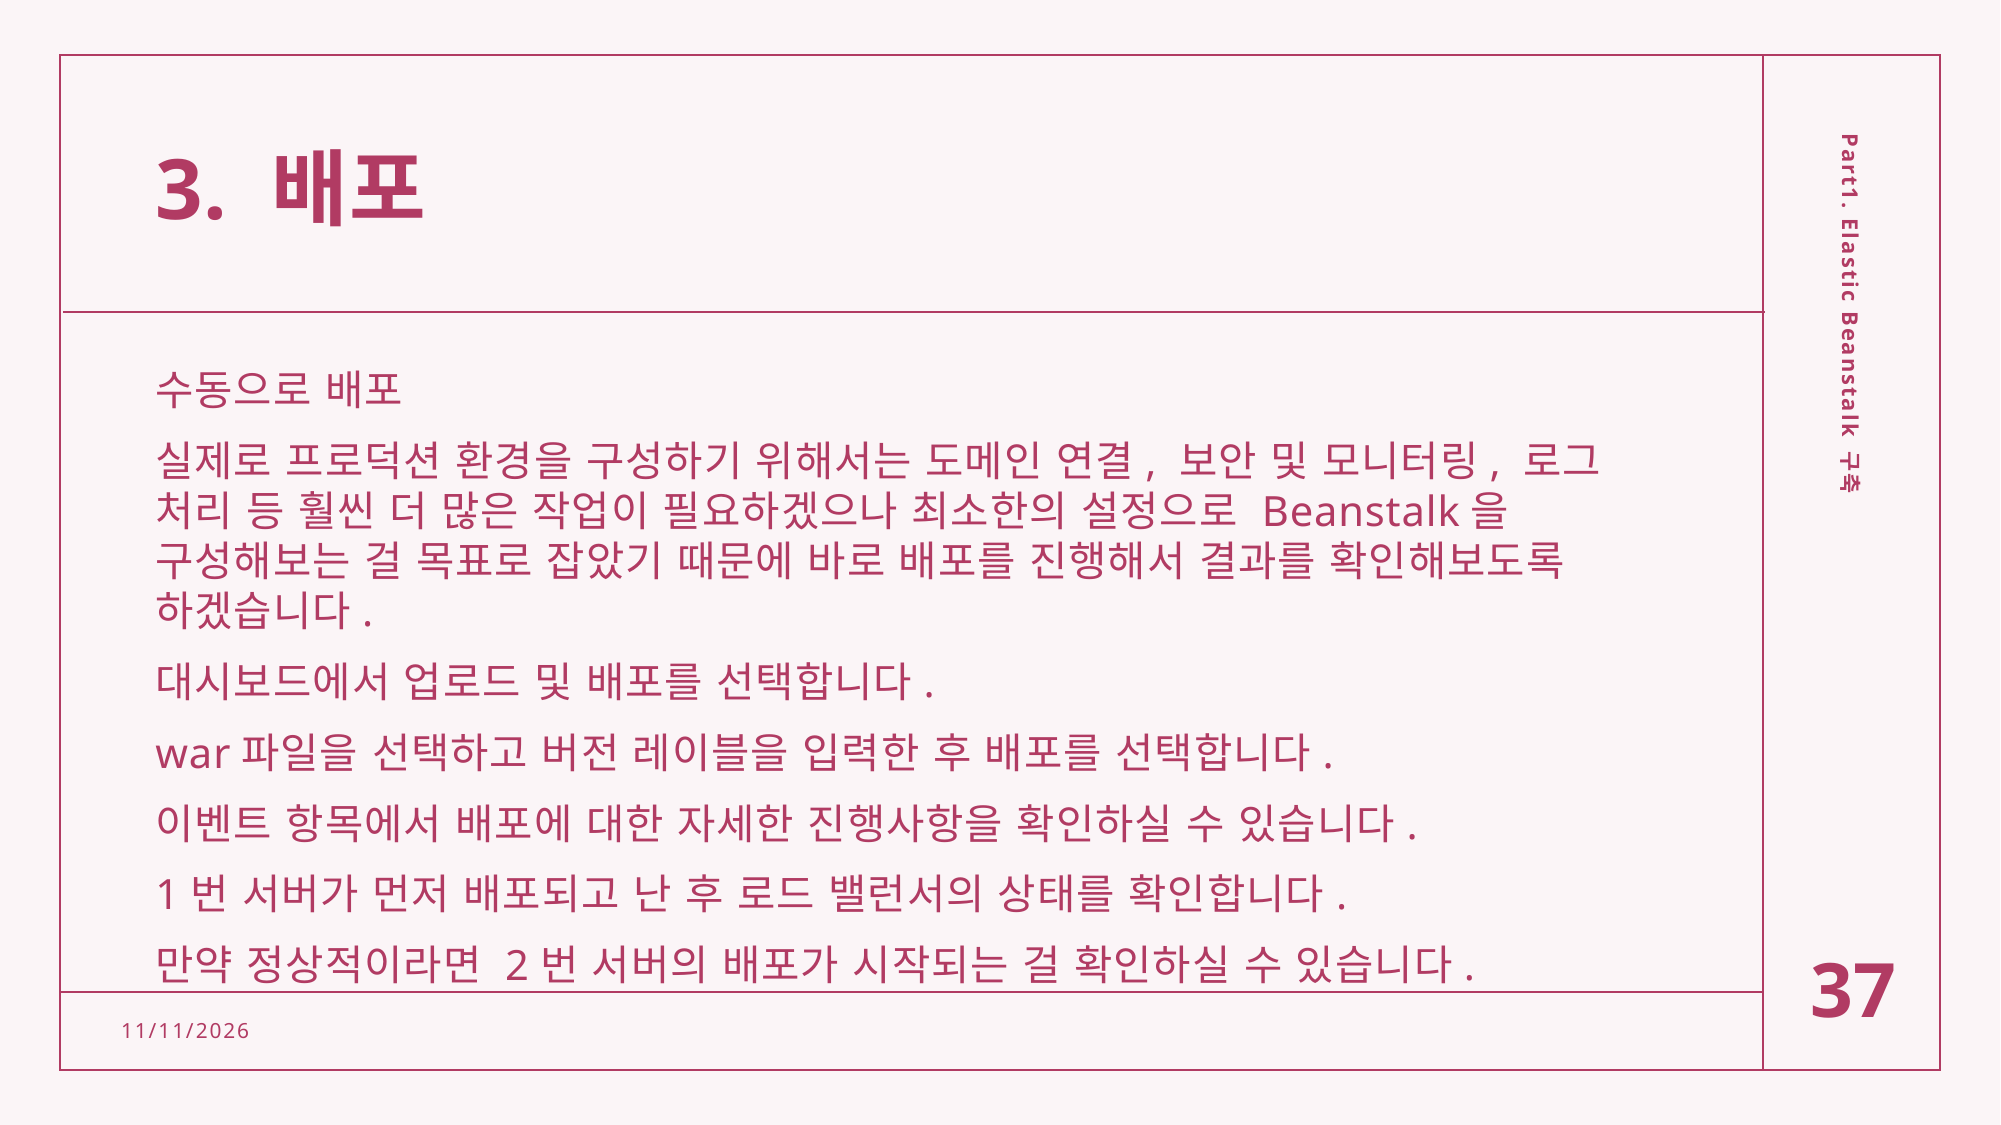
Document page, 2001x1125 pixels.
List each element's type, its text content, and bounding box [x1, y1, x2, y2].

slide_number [103, 1007, 621, 1055]
footer Part1. Elastic Beanstalk 구축 [1822, 115, 1883, 791]
list 수동으로 배포 실제로 프로덕션 환경을 구성하기 위해서는 도메인 연결, 보안 및 모니터링, 로그 처리 등 훨씬 더 많은 작업이 필요하겠으나 최소한의 설정으로 Beanstalk을 구성해보는 걸 목표로 잡았기 때문에 바로 배포를 진행해서 결과를 확인해보도록 하겠습니다. 대시보드에서 업로드 및 배포를 선택합니다. war파일을 선택하고 버전 레이블을 입력한 후 배포를 선택합니다. 이벤트 항목에서 배포에 대한 자세한 진행사항을 확인하실 수 있습니다. 1번 서버가 먼저 배포되고 난 후 로드 밸런서의 상태를 확인합니다. 만약 정상적이라면 2번 서버의 배포가 시작되는 걸 확인하실 수 있습니다. [137, 345, 1701, 944]
slide_number 37 [1775, 930, 1932, 1055]
title 3. 배포 [137, 89, 1701, 294]
